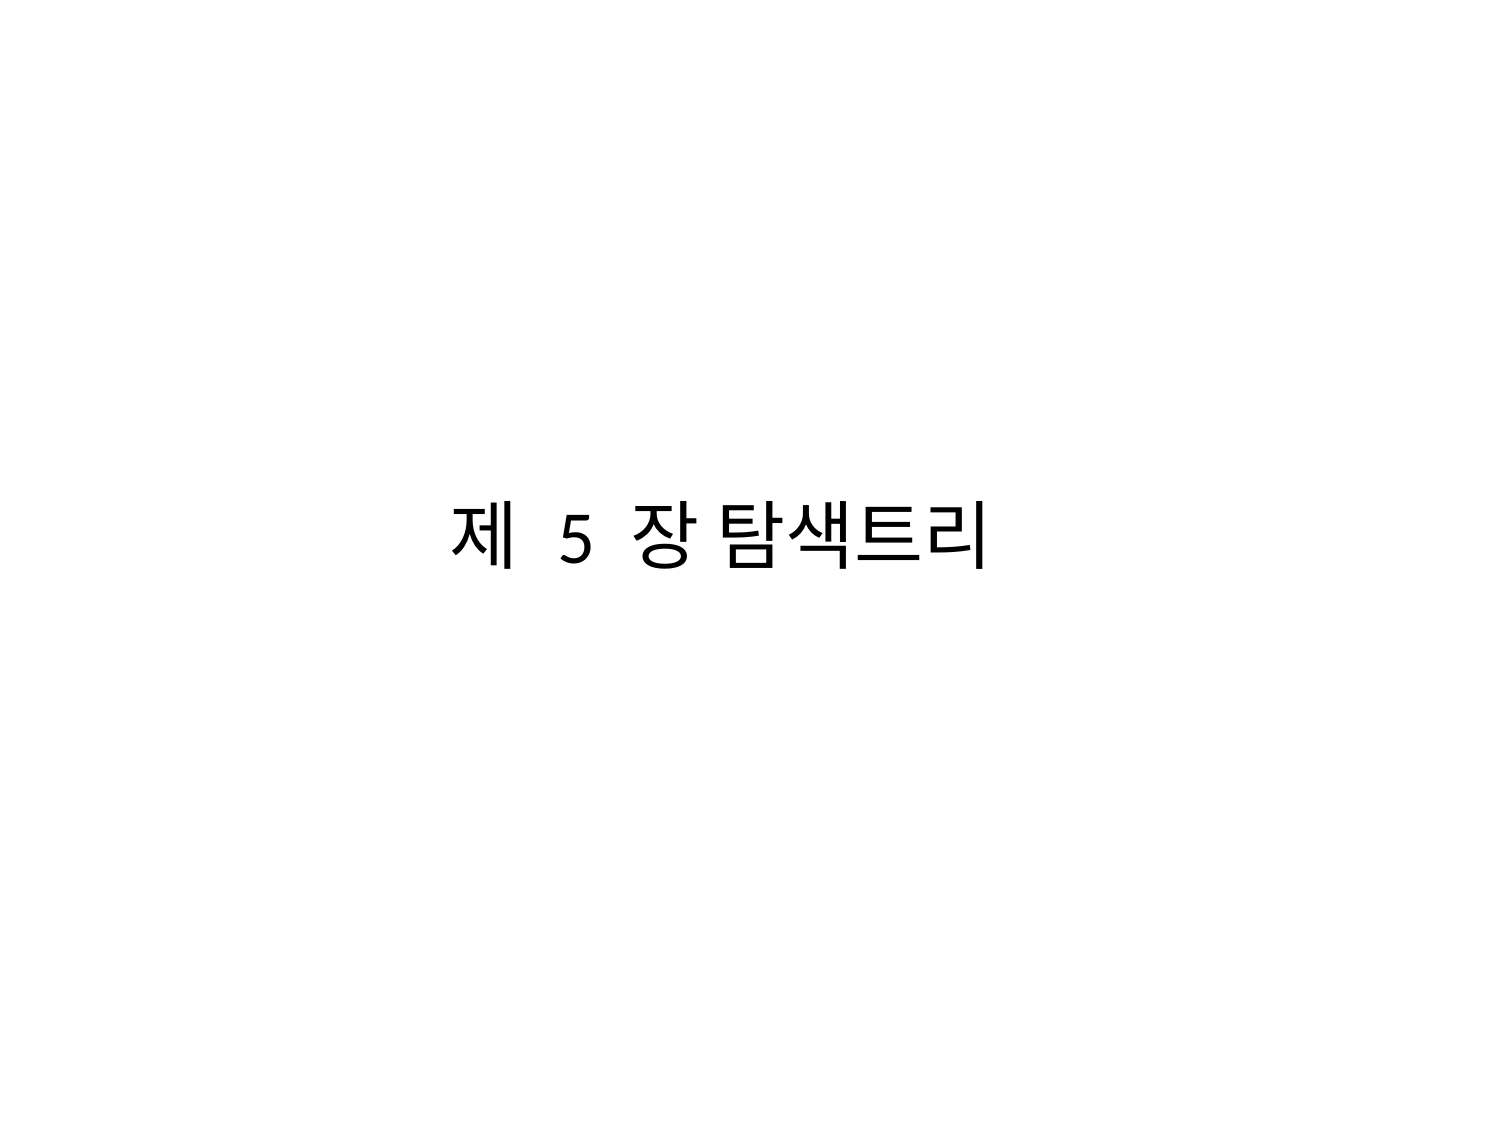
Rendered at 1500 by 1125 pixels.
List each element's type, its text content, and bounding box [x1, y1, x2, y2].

text_box 제 5 장 탐색트리 [434, 481, 1008, 586]
